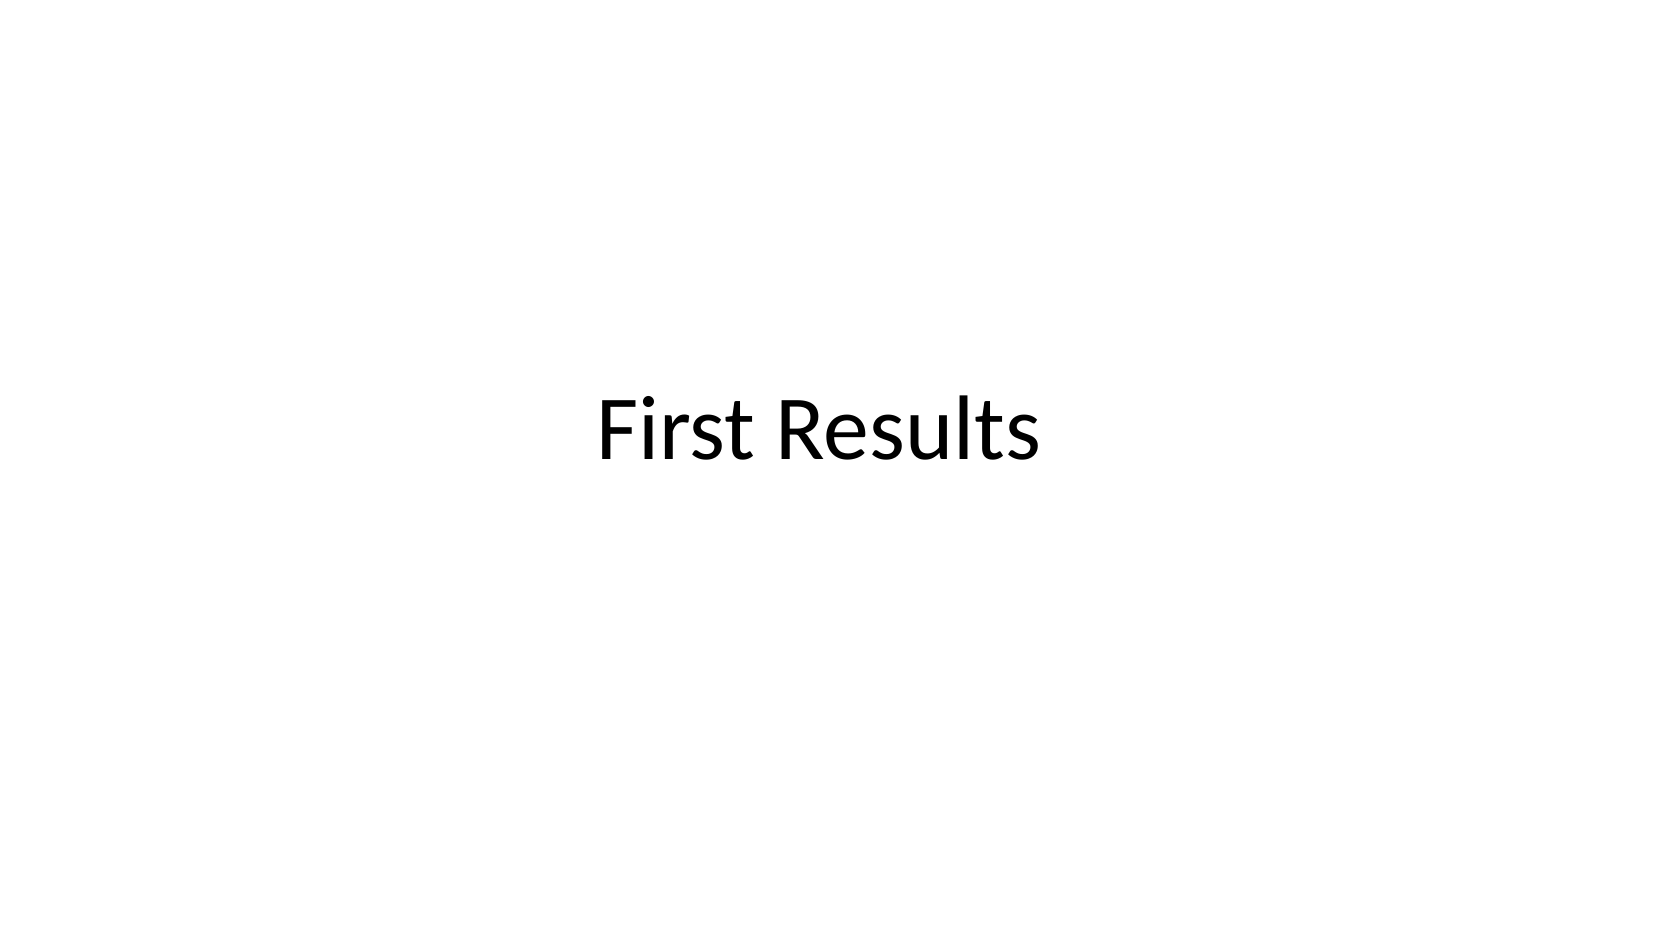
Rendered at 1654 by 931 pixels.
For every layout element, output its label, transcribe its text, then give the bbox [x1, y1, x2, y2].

title First Results [75, 345, 1564, 501]
